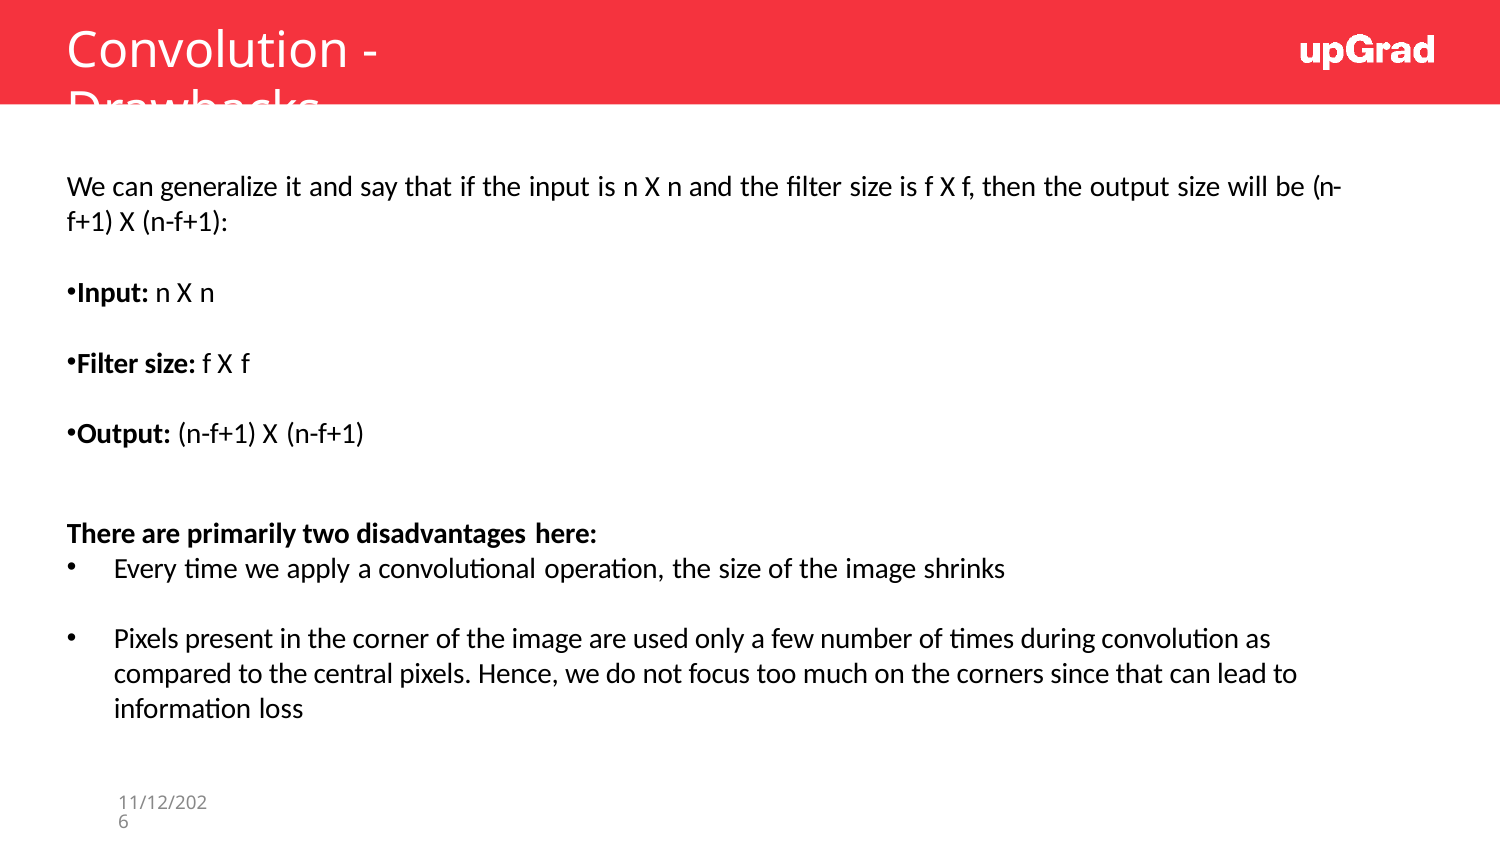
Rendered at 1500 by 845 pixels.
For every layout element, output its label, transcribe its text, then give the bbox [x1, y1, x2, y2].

picture [1300, 34, 1434, 70]
text_box We can generalize it and say that if the input is n X n and the filter size is f X f, then the output size will be (n- f+1) X (n-f+1): Input: n X n Filter size: f X f Output: (n-f+1) X (n-f+1) There are primarily two disadvantages here: Every time we apply a convolutional operation, the size of the image shrinks Pixels present in the corner of the image are used only a few number of times during convolution as compared to the central pixels. Hence, we do not focus too much on the corners since that can lead to information loss [64, 165, 1350, 725]
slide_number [116, 791, 217, 819]
title Convolution - Drawbacks [64, 15, 615, 159]
